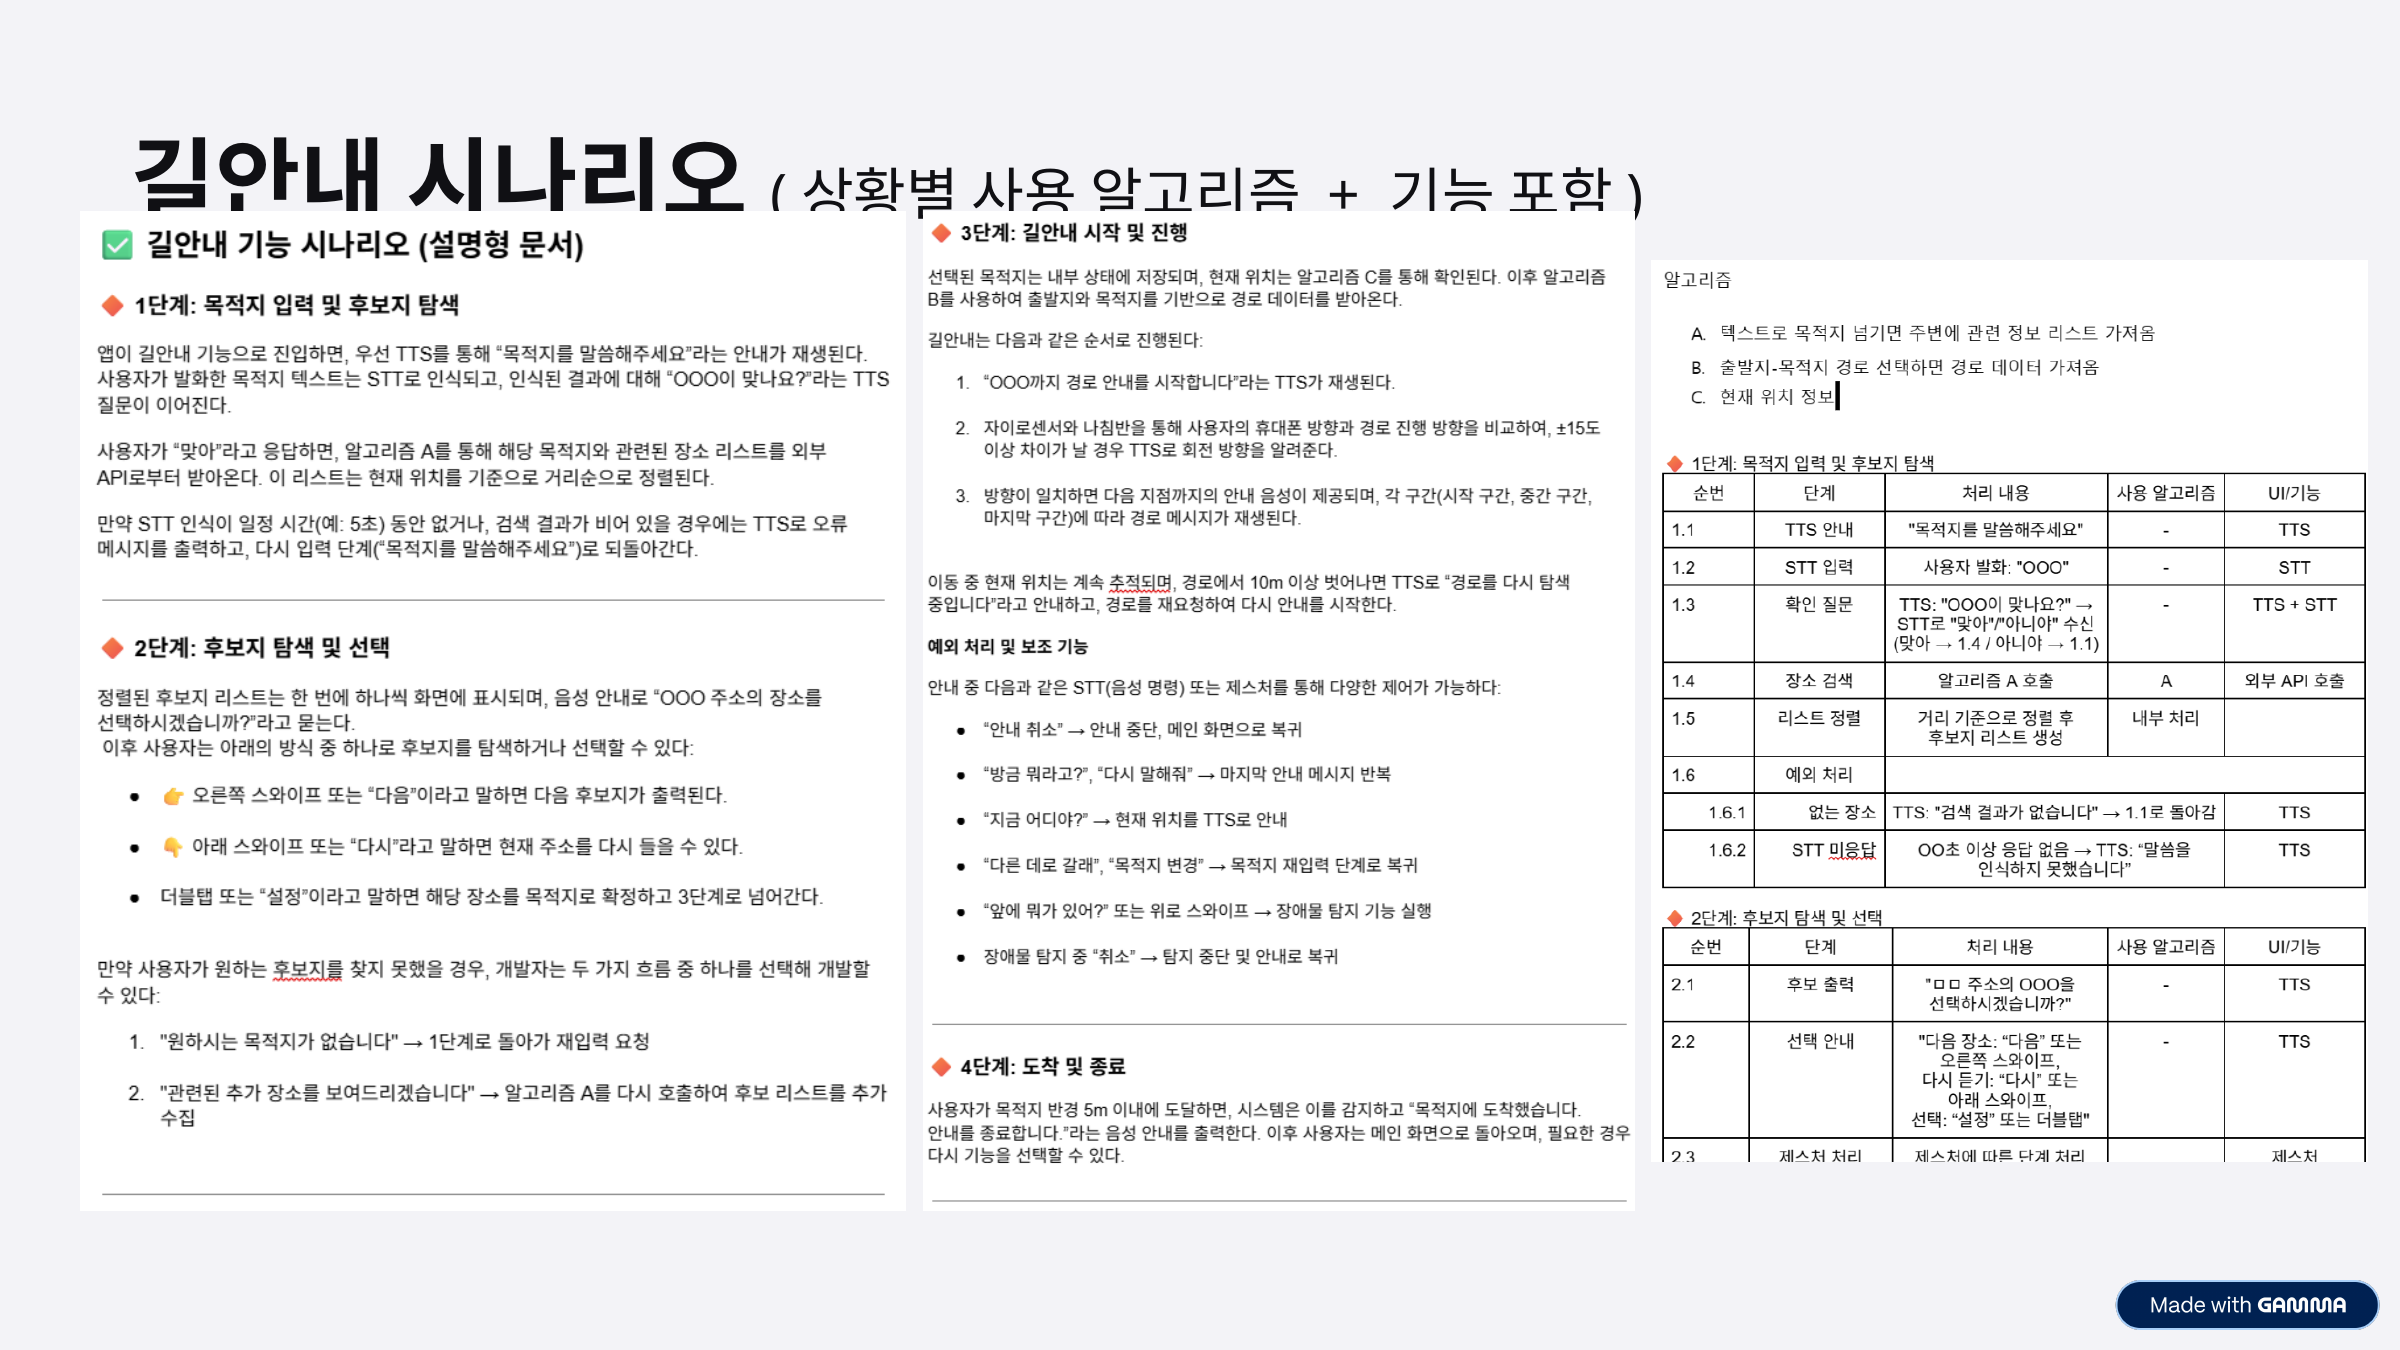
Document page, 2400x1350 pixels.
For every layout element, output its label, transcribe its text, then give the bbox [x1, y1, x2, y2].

picture [2106, 1271, 2389, 1339]
text_box 길안내 시나리오(상황별 사용 알고리즘 + 기능 포함) [130, 95, 2299, 212]
picture [922, 211, 1635, 1211]
picture [1651, 260, 2368, 1163]
picture [80, 211, 906, 1211]
